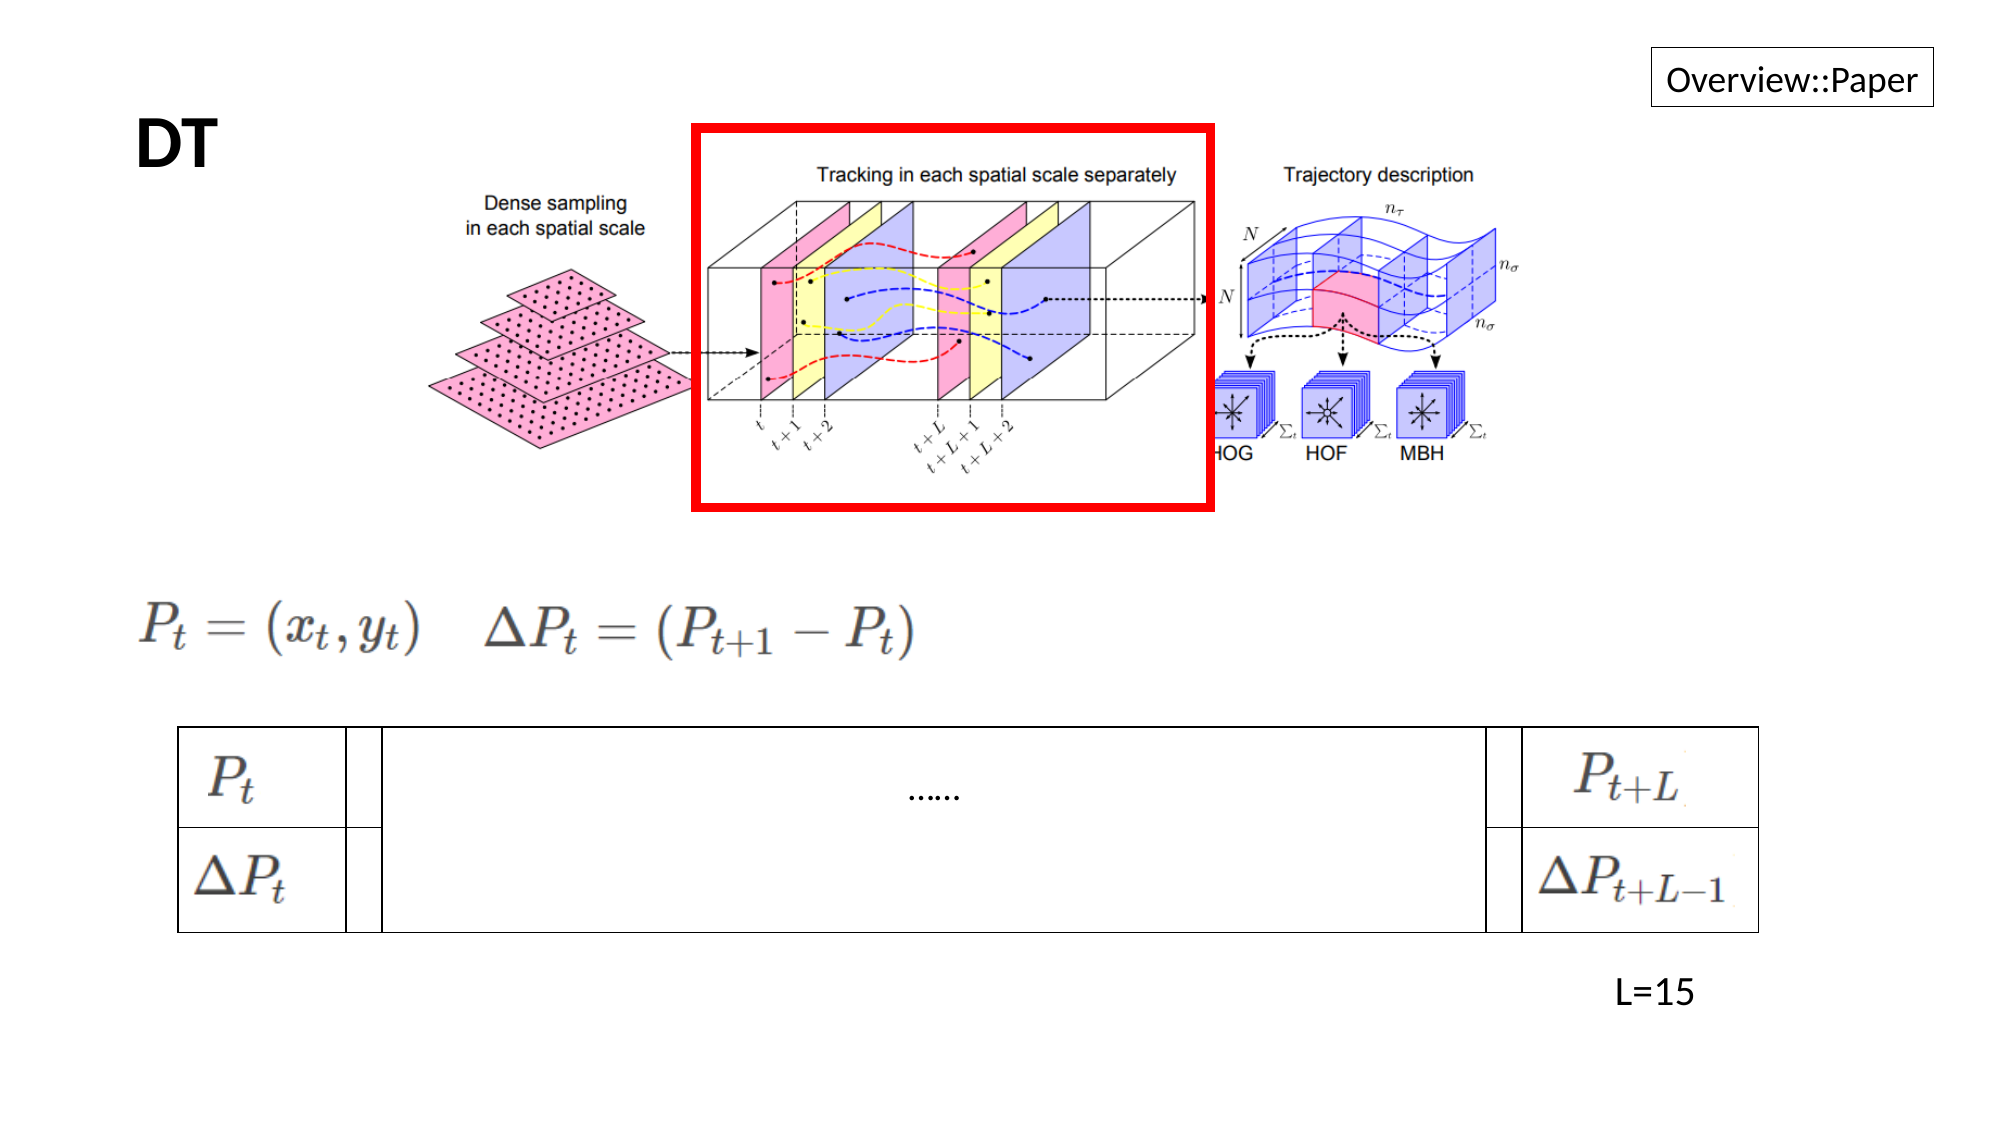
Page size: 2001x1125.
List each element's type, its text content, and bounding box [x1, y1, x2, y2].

table_cell [179, 828, 345, 932]
picture [193, 834, 293, 911]
table_cell [1523, 828, 1758, 932]
text_box Overview::Paper [1651, 47, 1934, 107]
text_box DT [120, 85, 234, 191]
table_header [347, 728, 381, 827]
table_header [179, 728, 345, 827]
picture [138, 588, 424, 669]
picture [208, 750, 261, 812]
text_box L=15 [1600, 956, 1711, 1022]
table_header [1523, 728, 1758, 827]
picture [1568, 740, 1686, 810]
table_header [1487, 728, 1521, 827]
picture [1538, 841, 1735, 909]
table_cell [1487, 828, 1521, 932]
picture [415, 126, 1519, 508]
table_header …… [383, 728, 1485, 932]
table_cell [347, 828, 381, 932]
picture [466, 591, 926, 675]
